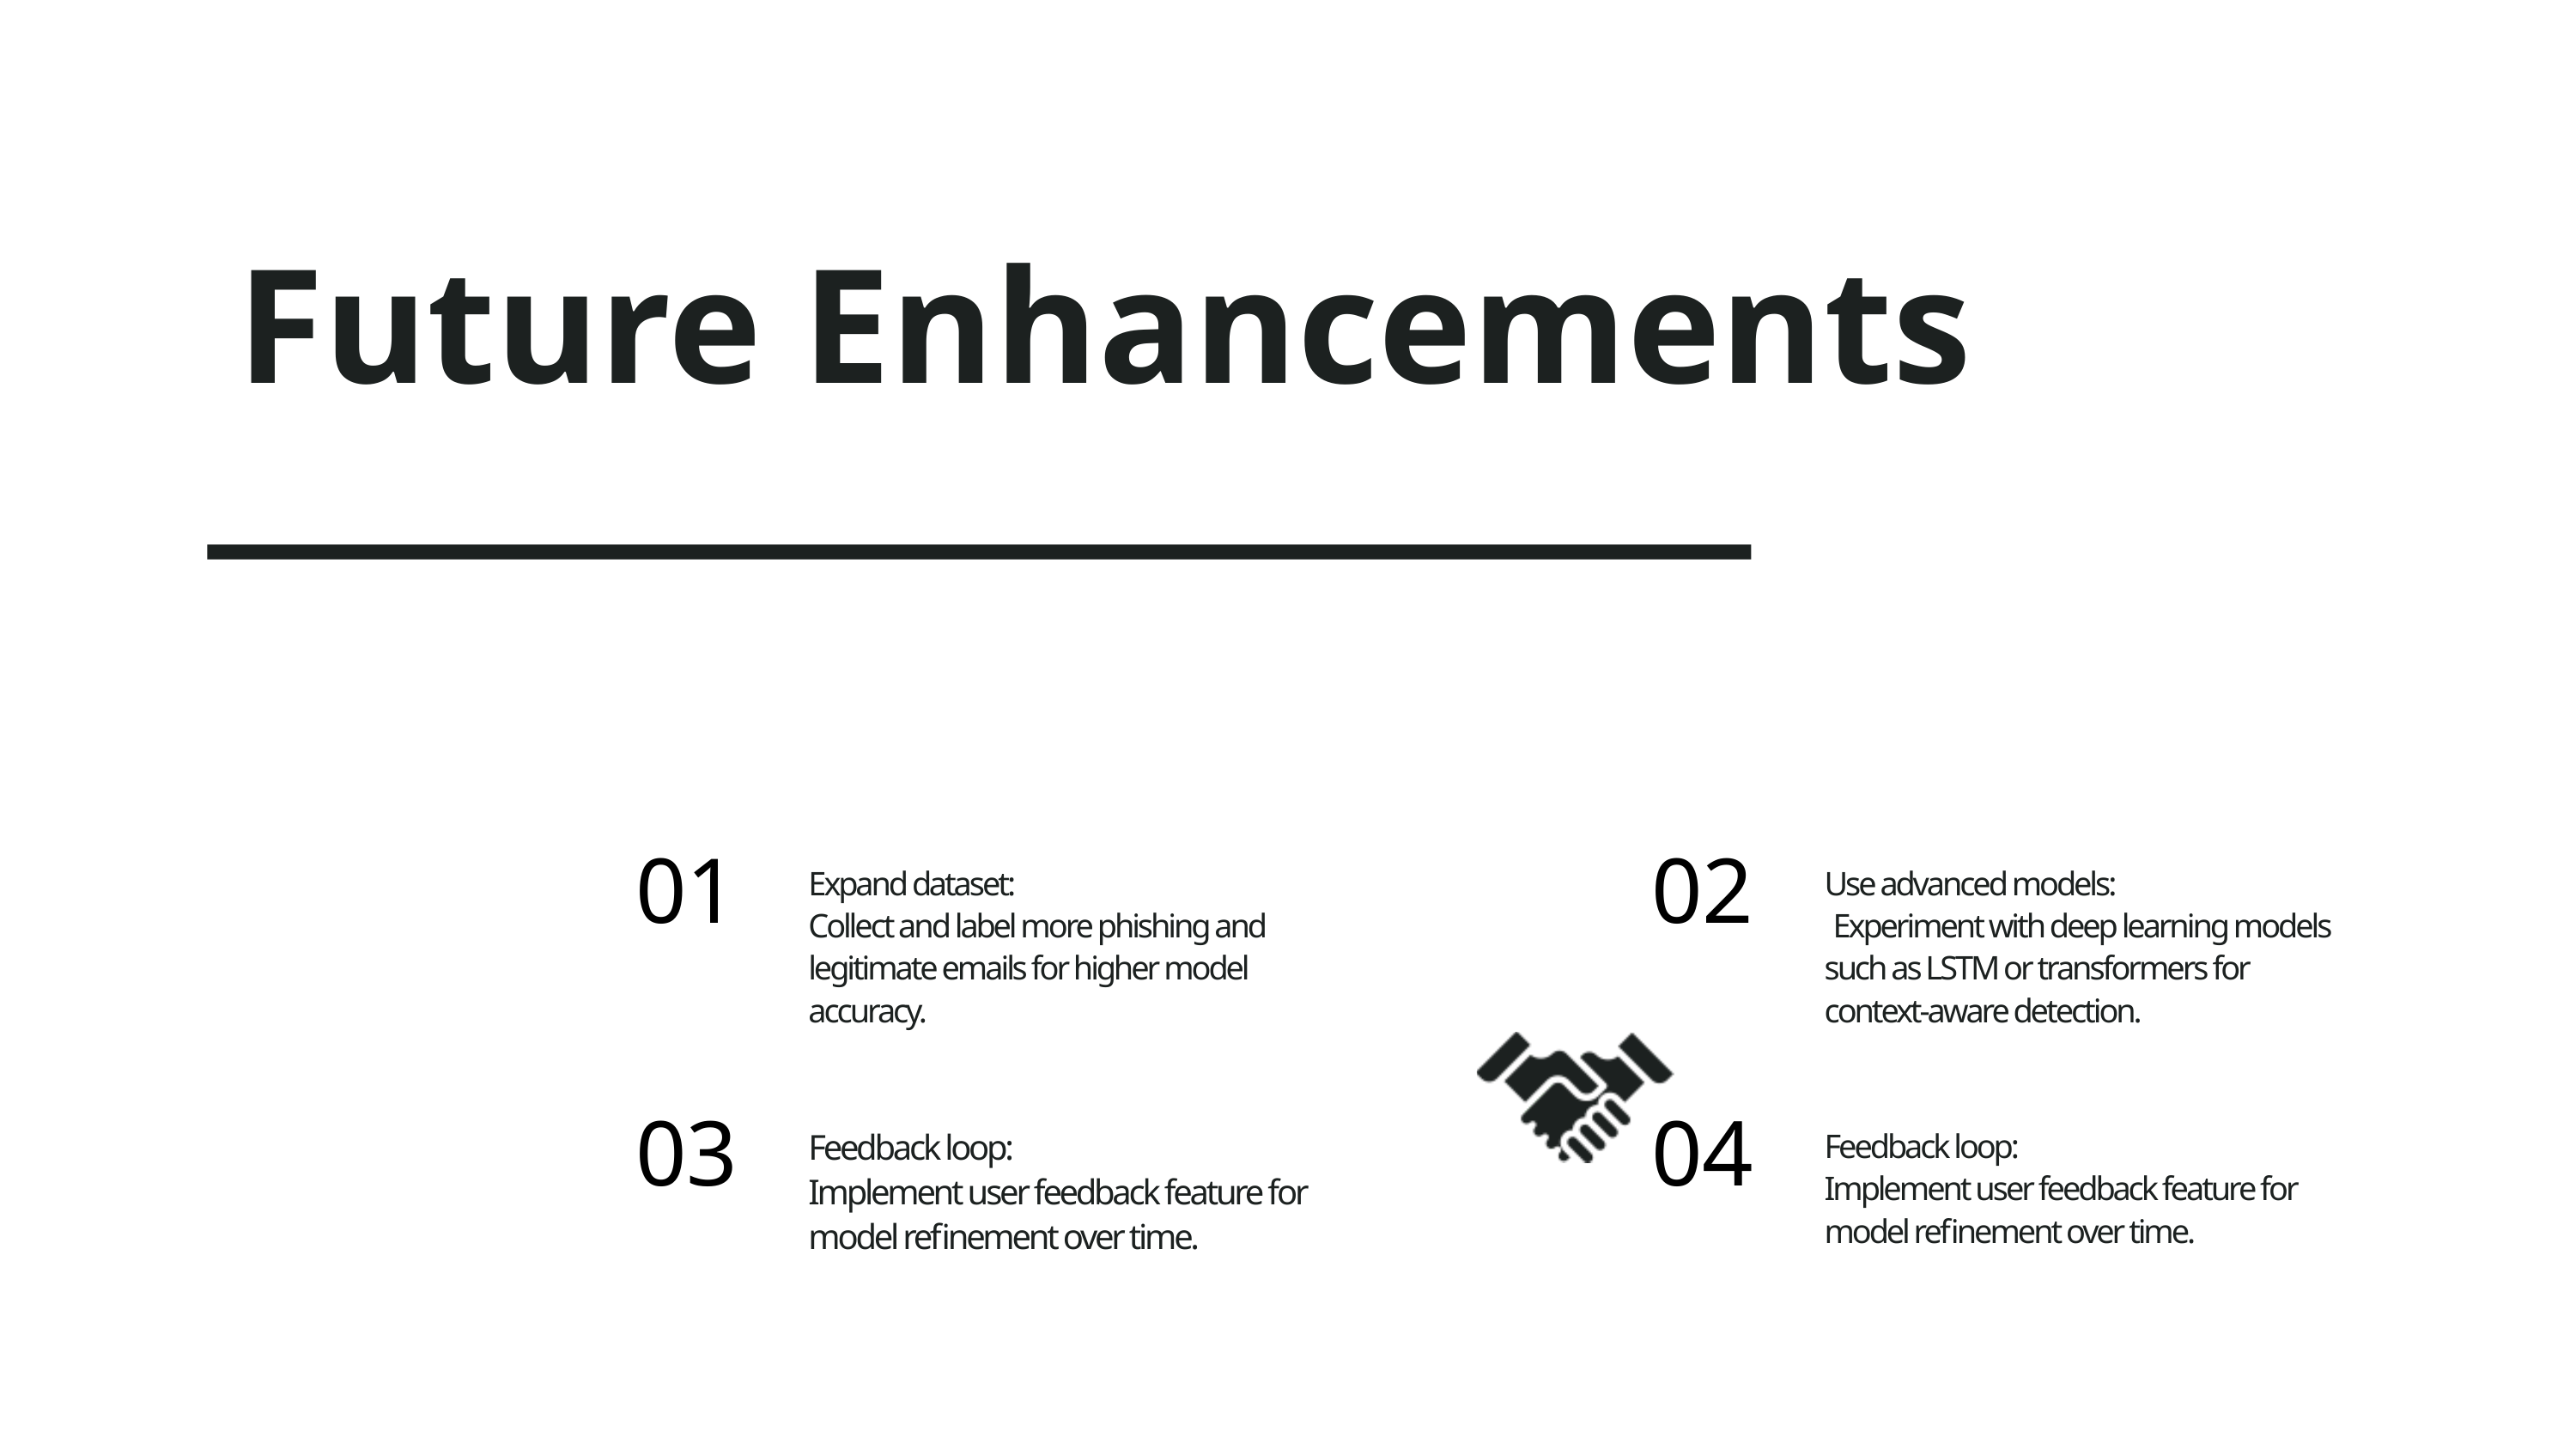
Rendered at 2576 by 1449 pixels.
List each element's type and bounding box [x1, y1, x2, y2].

text_box [1651, 834, 2340, 1026]
text_box [635, 1097, 1323, 1255]
text_box [1476, 1032, 1674, 1163]
text_box [635, 834, 1323, 1026]
text_box [236, 243, 2034, 560]
text_box [1651, 1097, 2340, 1247]
